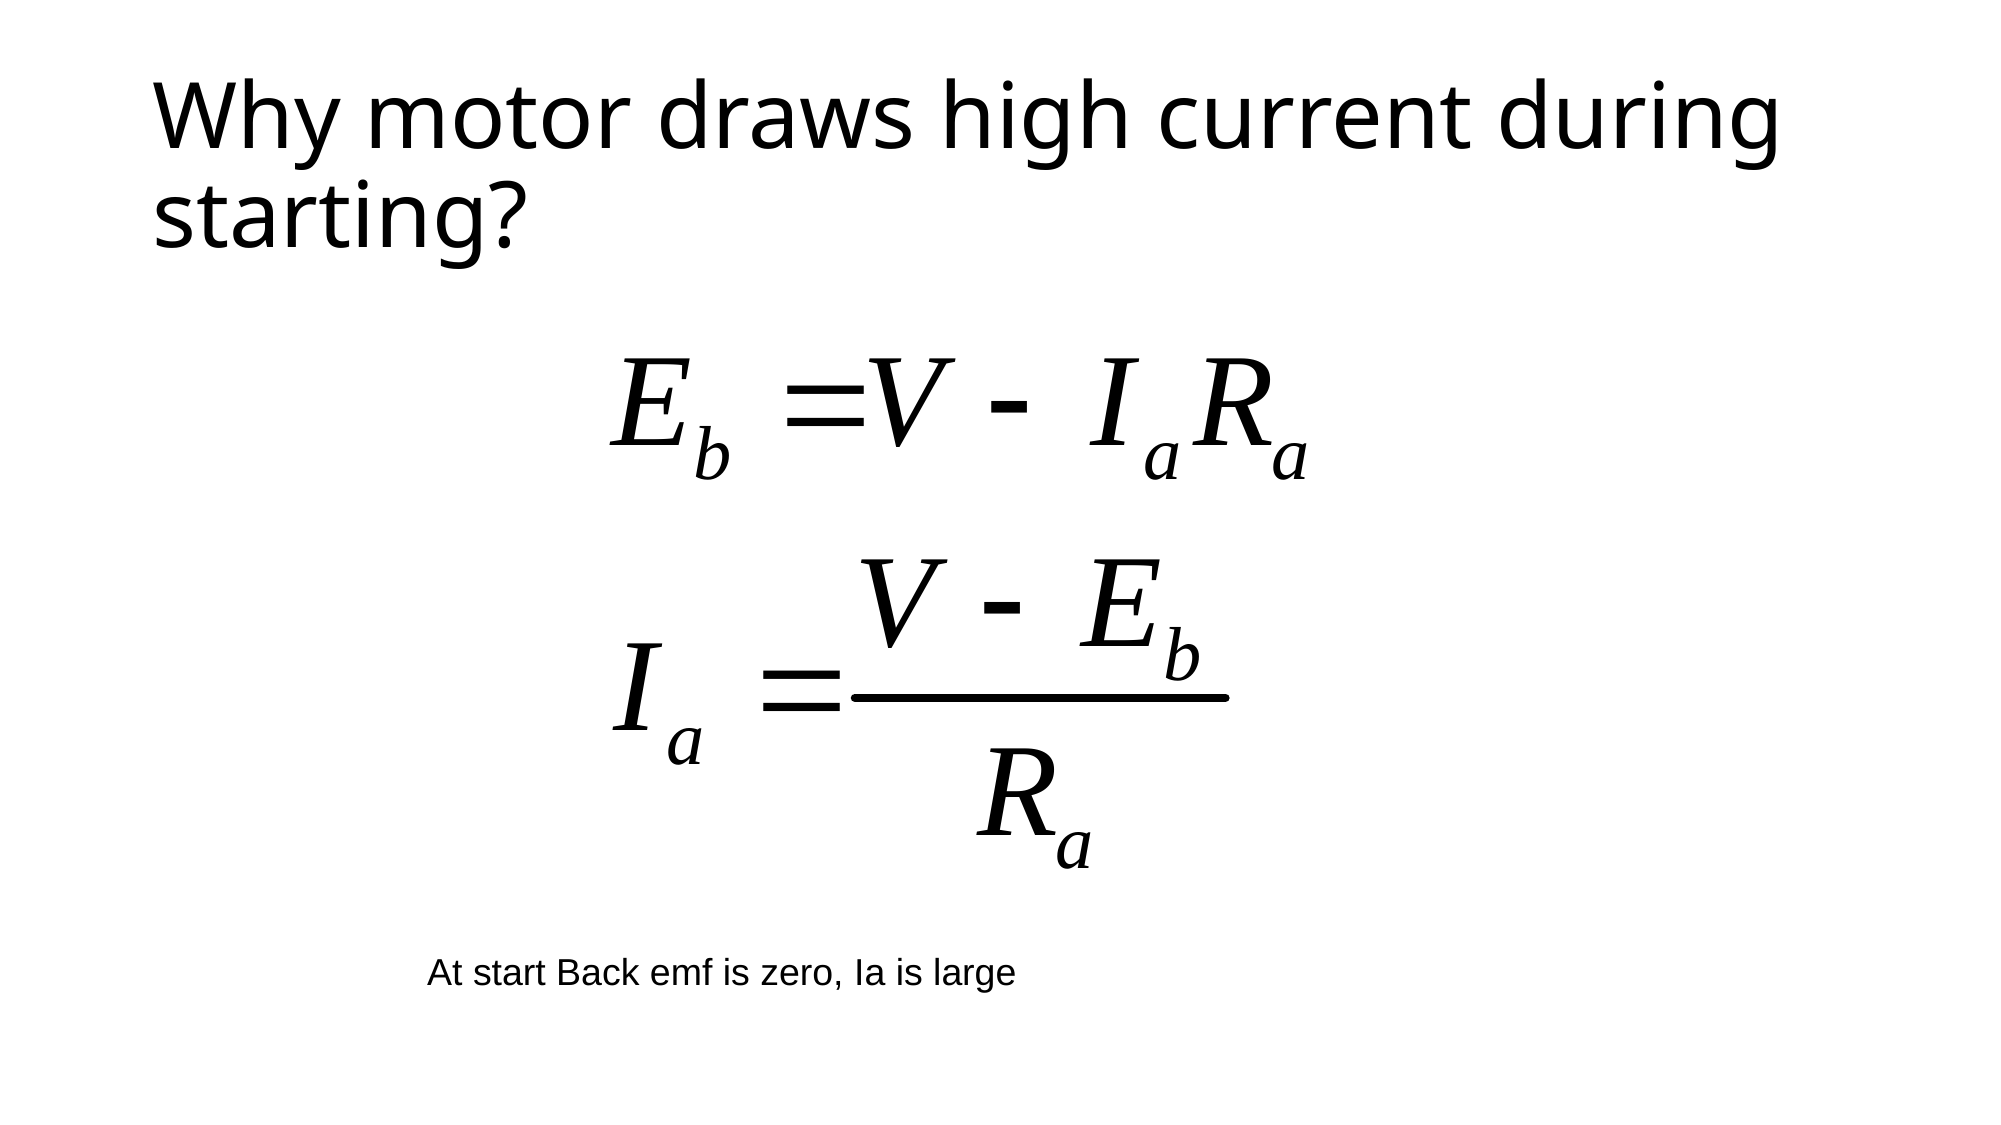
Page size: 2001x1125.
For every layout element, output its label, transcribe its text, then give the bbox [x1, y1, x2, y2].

title Why motor draws high current during starting? [137, 59, 1863, 278]
text_box At start Back emf is zero, Ia is large [412, 940, 1032, 1001]
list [577, 309, 1355, 905]
